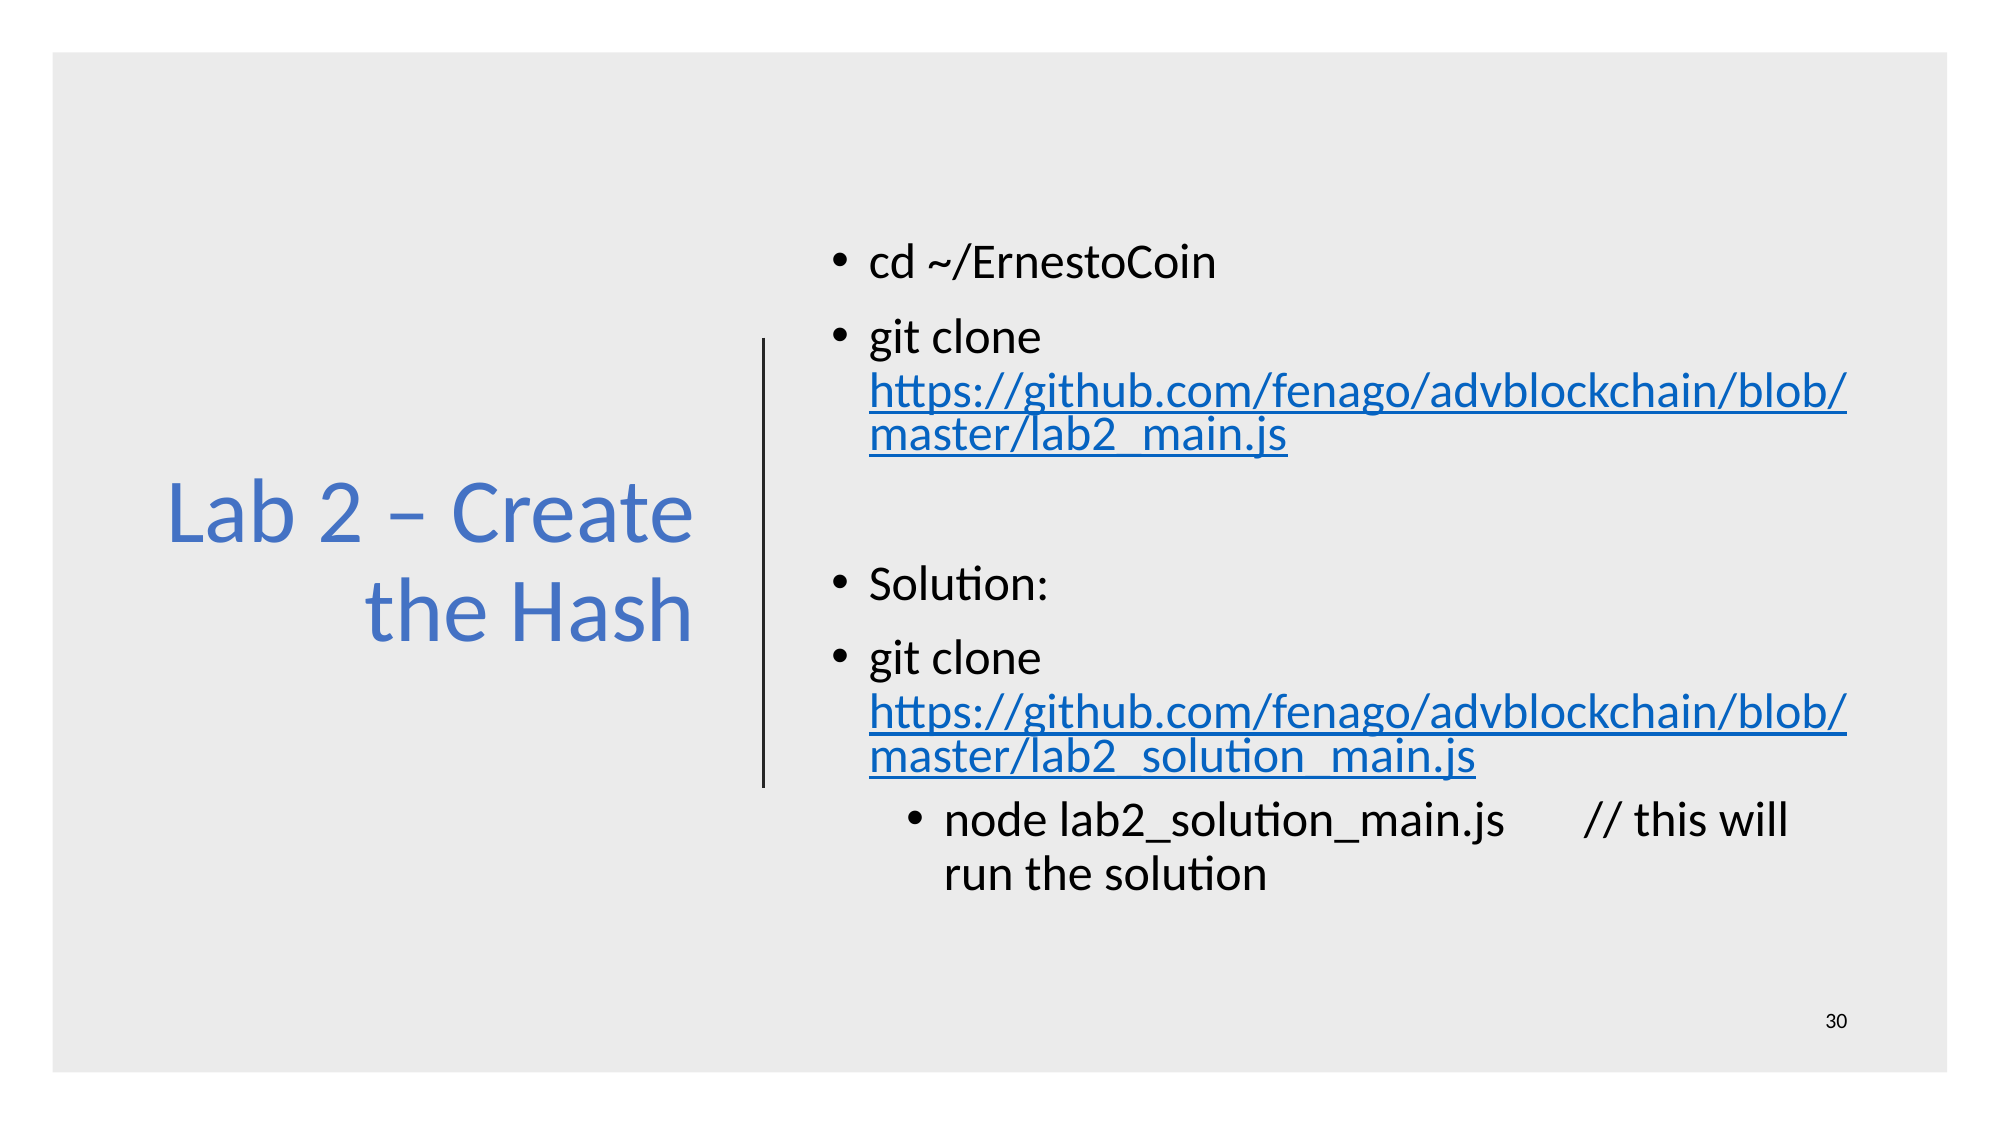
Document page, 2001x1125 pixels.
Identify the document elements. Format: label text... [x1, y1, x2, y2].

text_box [52, 52, 1948, 1073]
list cd ~/ErnestoCoin git clone https://github.com/fenago/advblockchain/blob/master/lab2_main.js Solution: git clone https://github.com/fenago/advblockchain/blob/master/lab2_solution_main.js node lab2_solution_main.js // this will run the solution [816, 158, 1863, 967]
slide_number ‹#› [1734, 989, 1863, 1050]
title Lab 2 – Create the Hash [137, 158, 711, 967]
